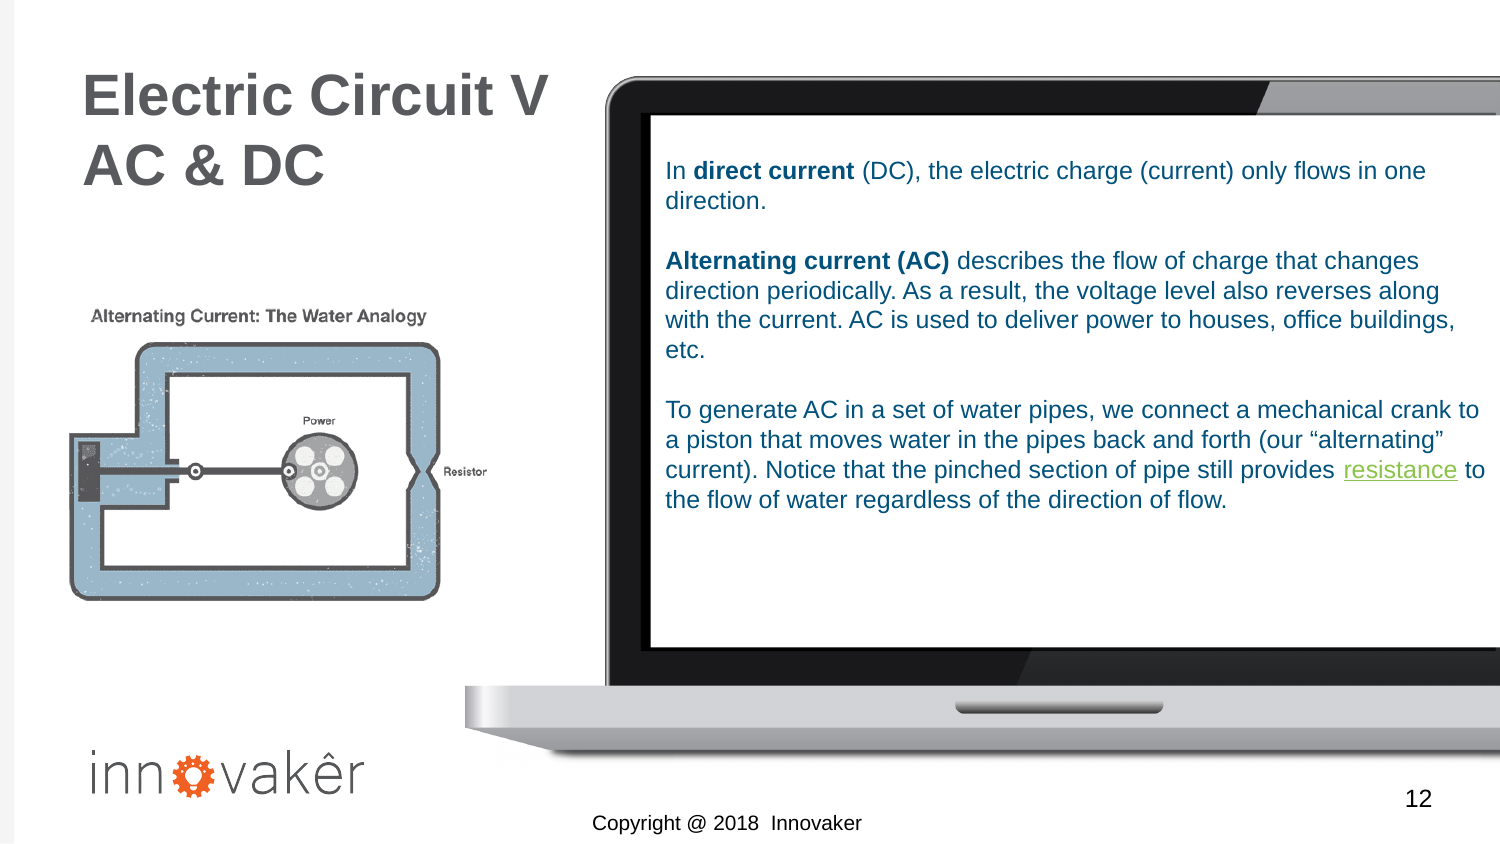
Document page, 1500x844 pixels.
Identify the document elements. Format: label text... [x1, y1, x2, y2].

text_box Copyright @ 2018 Innovaker [561, 807, 893, 837]
slide_number 12 [1389, 782, 1480, 830]
text_box Electric Circuit V AC & DC [67, 42, 1248, 295]
picture [92, 750, 365, 798]
picture [57, 75, 1500, 774]
